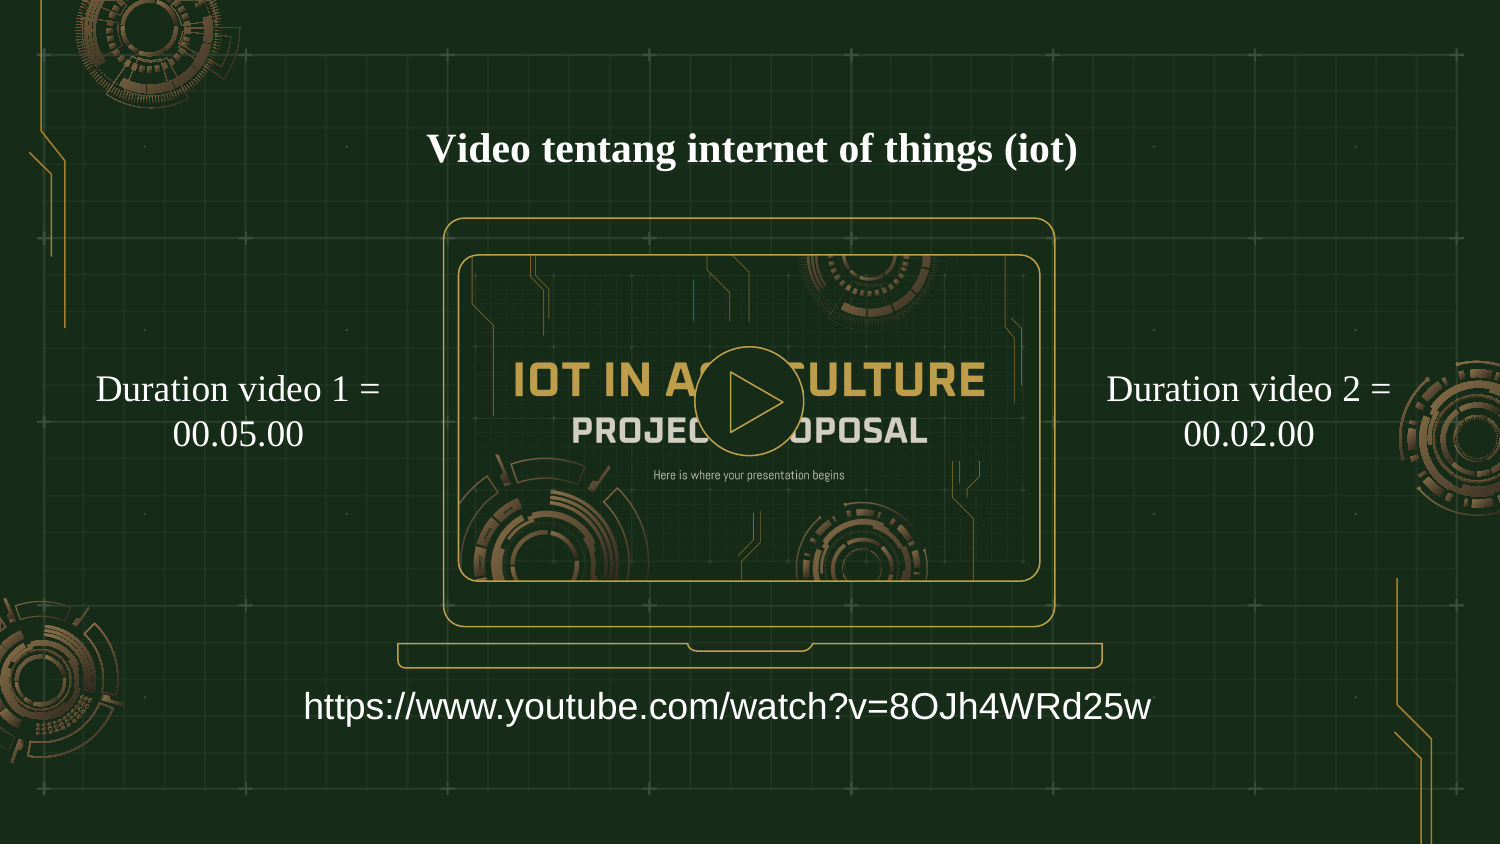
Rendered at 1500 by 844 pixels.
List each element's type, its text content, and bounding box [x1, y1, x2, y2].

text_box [694, 346, 804, 456]
picture [458, 254, 1041, 582]
title Video tentang internet of things (iot) [411, 105, 1116, 210]
text_box https://www.youtube.com/watch?v=8OJh4WRd25w [288, 674, 1167, 735]
text_box Duration video 2 = 00.02.00 [1046, 356, 1457, 462]
text_box Duration video 1 = 00.05.00 [18, 356, 453, 462]
